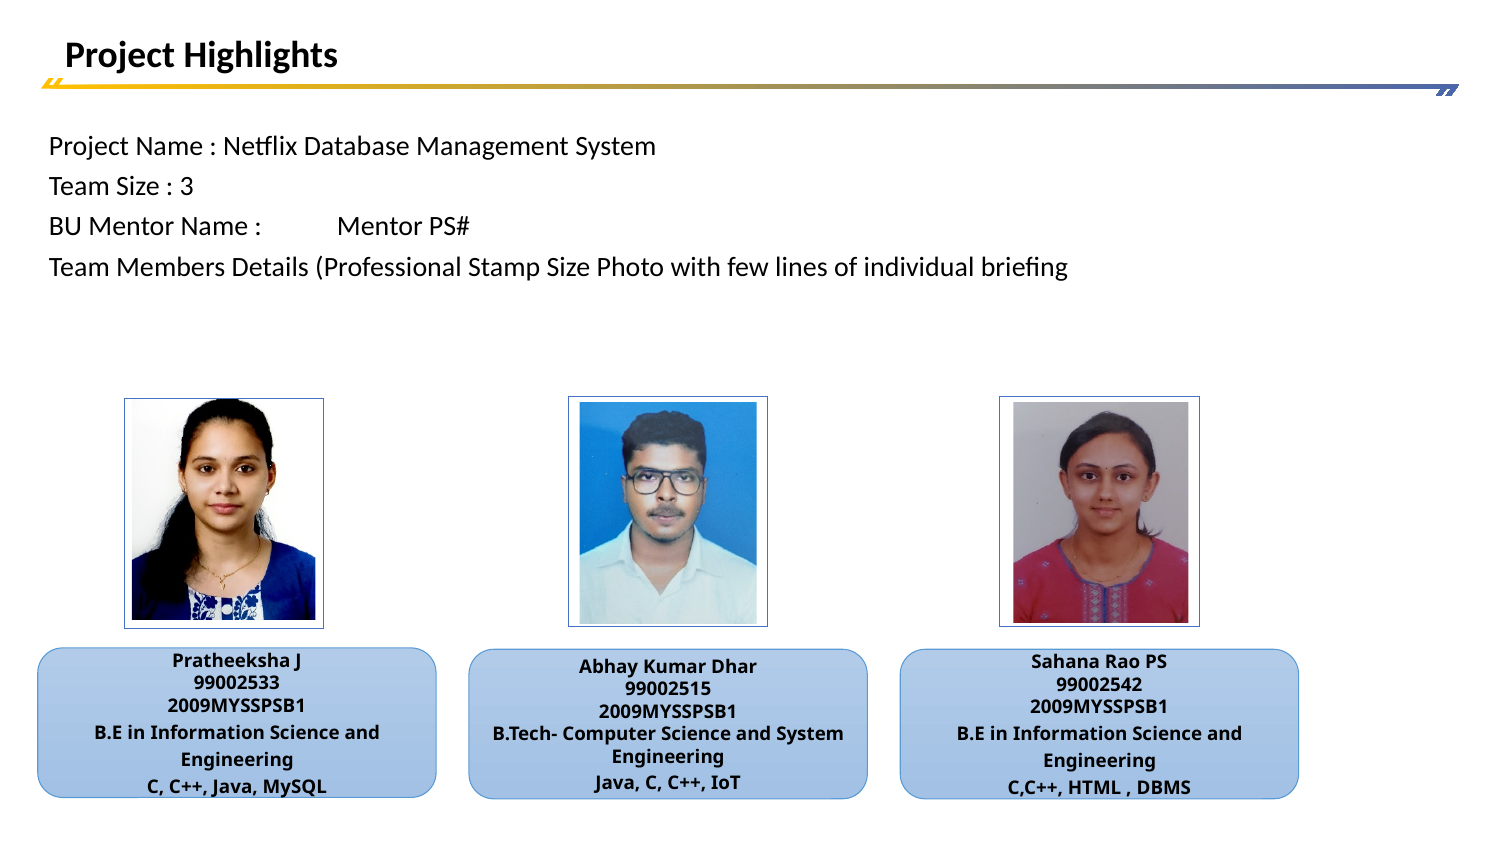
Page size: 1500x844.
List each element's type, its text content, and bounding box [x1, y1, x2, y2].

text_box [999, 396, 1200, 627]
text_box [124, 398, 324, 629]
picture [579, 402, 757, 625]
title Project Highlights [50, 0, 1450, 83]
text_box Abhay Kumar Dhar 99002515 2009MYSSPSB1 B.Tech- Computer Science and System Engineering Java, C, C++, IoT [468, 648, 868, 800]
picture [131, 399, 316, 620]
list Project Name : Netflix Database Management System Team Size : 3 BU Mentor Name : Mentor PS# Team Members Details (Professional Stamp Size Photo with few lines of individual briefing [37, 114, 1316, 288]
text_box Pratheeksha J 99002533 2009MYSSPSB1 B.E in Information Science and Engineering C, C++, Java, MySQL [37, 647, 437, 799]
text_box [568, 396, 768, 627]
text_box Sahana Rao PS 99002542 2009MYSSPSB1 B.E in Information Science and Engineering C,C++, HTML , DBMS [899, 648, 1300, 800]
picture [1013, 402, 1189, 623]
